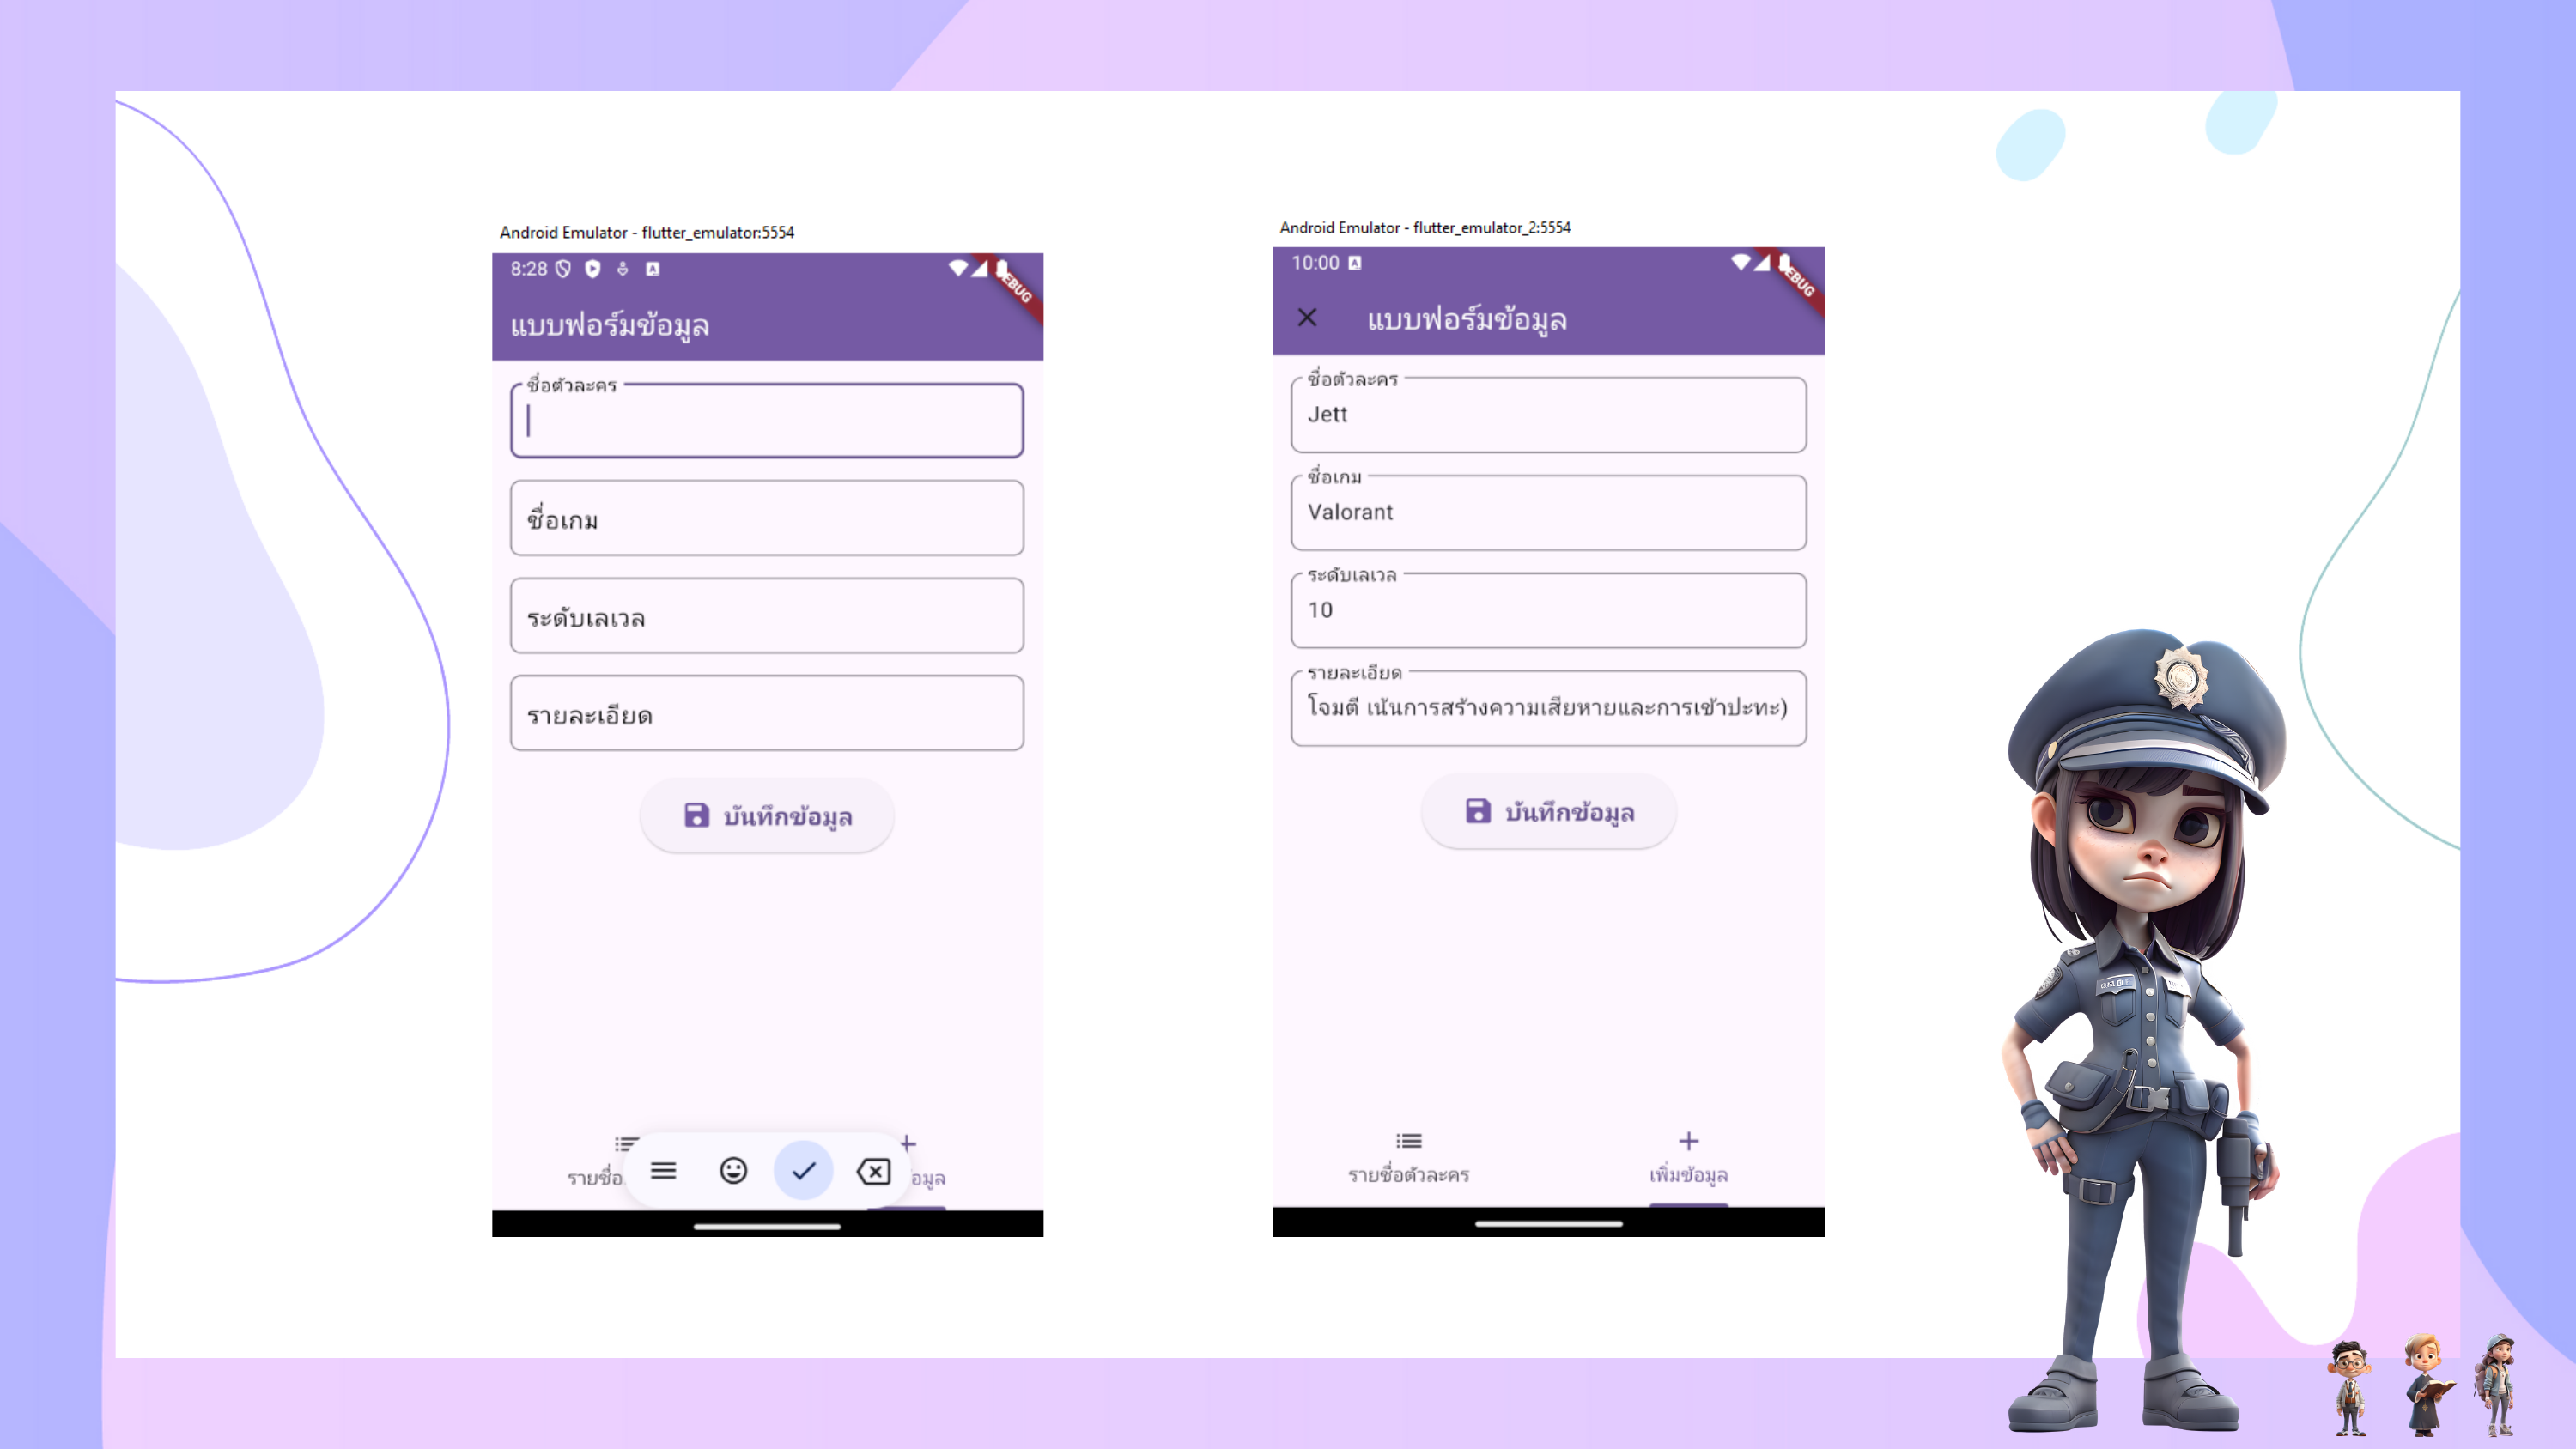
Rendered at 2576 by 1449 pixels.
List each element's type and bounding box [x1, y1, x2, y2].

text_box [0, 0, 2576, 1449]
text_box [2460, 1333, 2528, 1440]
text_box [1273, 213, 1825, 1237]
text_box [1725, 625, 2576, 1449]
text_box [2404, 1333, 2458, 1437]
text_box [2324, 1340, 2375, 1440]
text_box [115, 91, 2461, 1358]
text_box [492, 215, 1044, 1237]
